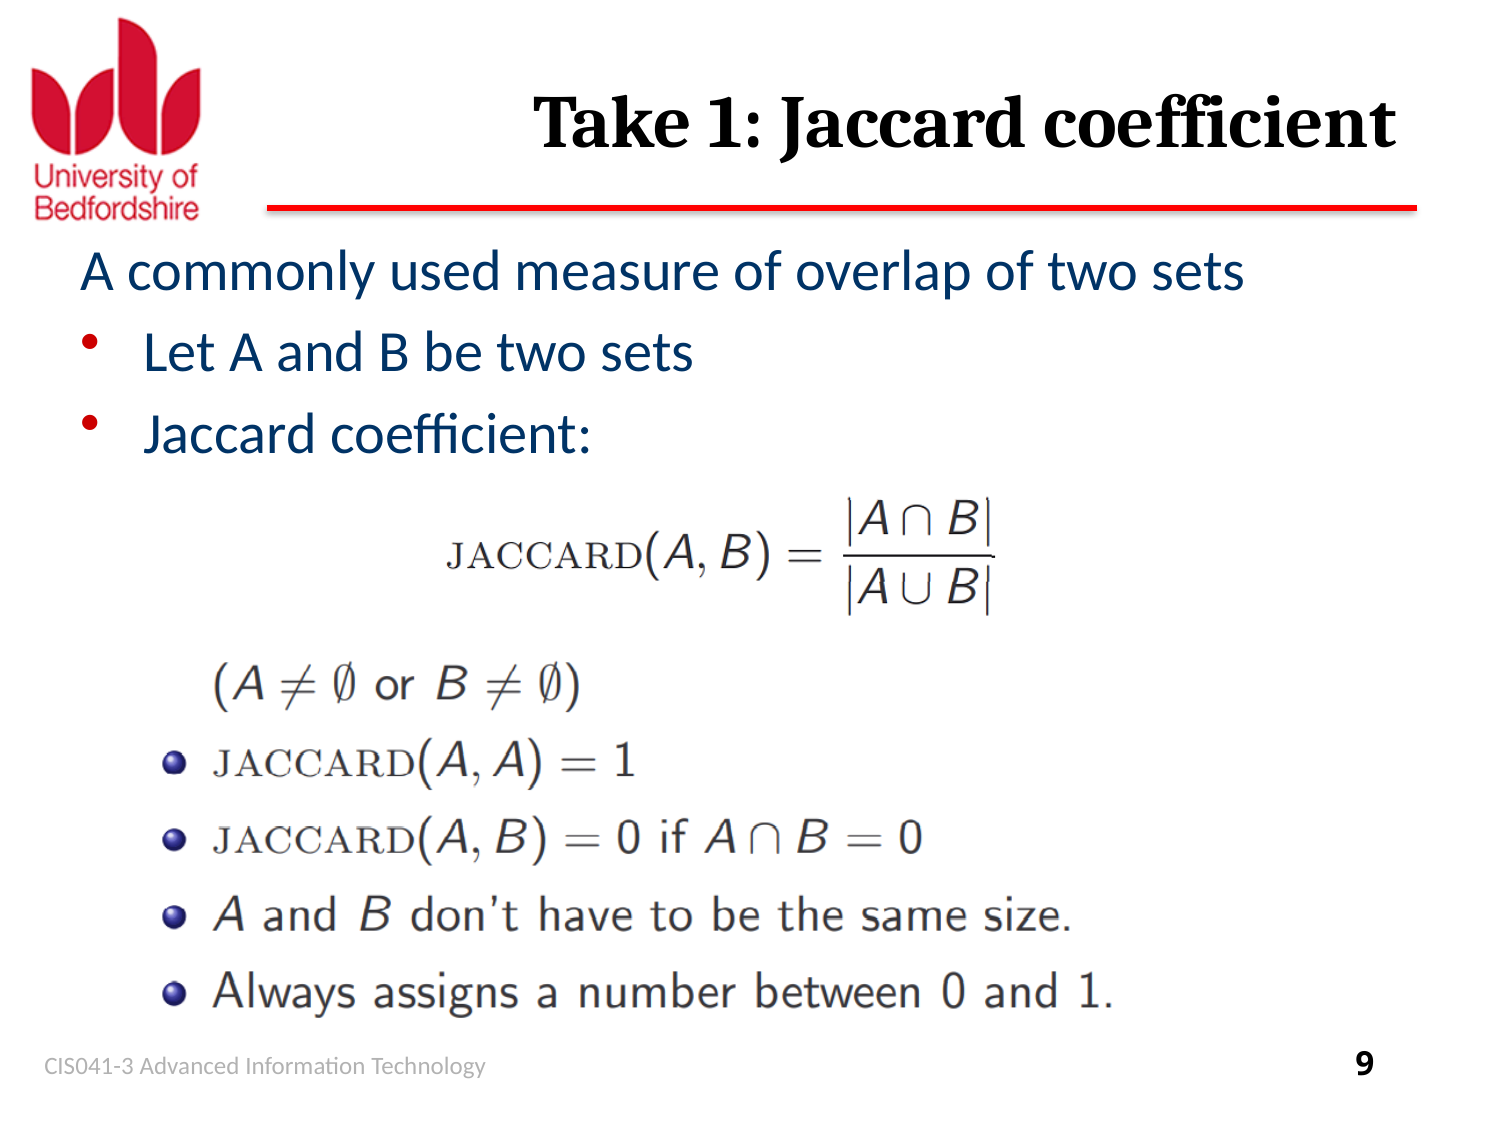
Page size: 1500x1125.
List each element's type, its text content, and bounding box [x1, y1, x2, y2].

title Take 1: Jaccard coefficient [262, 61, 1413, 174]
list A commonly used measure of overlap of two sets Let A and B be two sets Jaccard coefficient: [65, 224, 1413, 474]
footer CIS041-3 Advanced Information Technology [29, 1035, 514, 1095]
picture [0, 0, 237, 236]
picture [123, 473, 1253, 1047]
